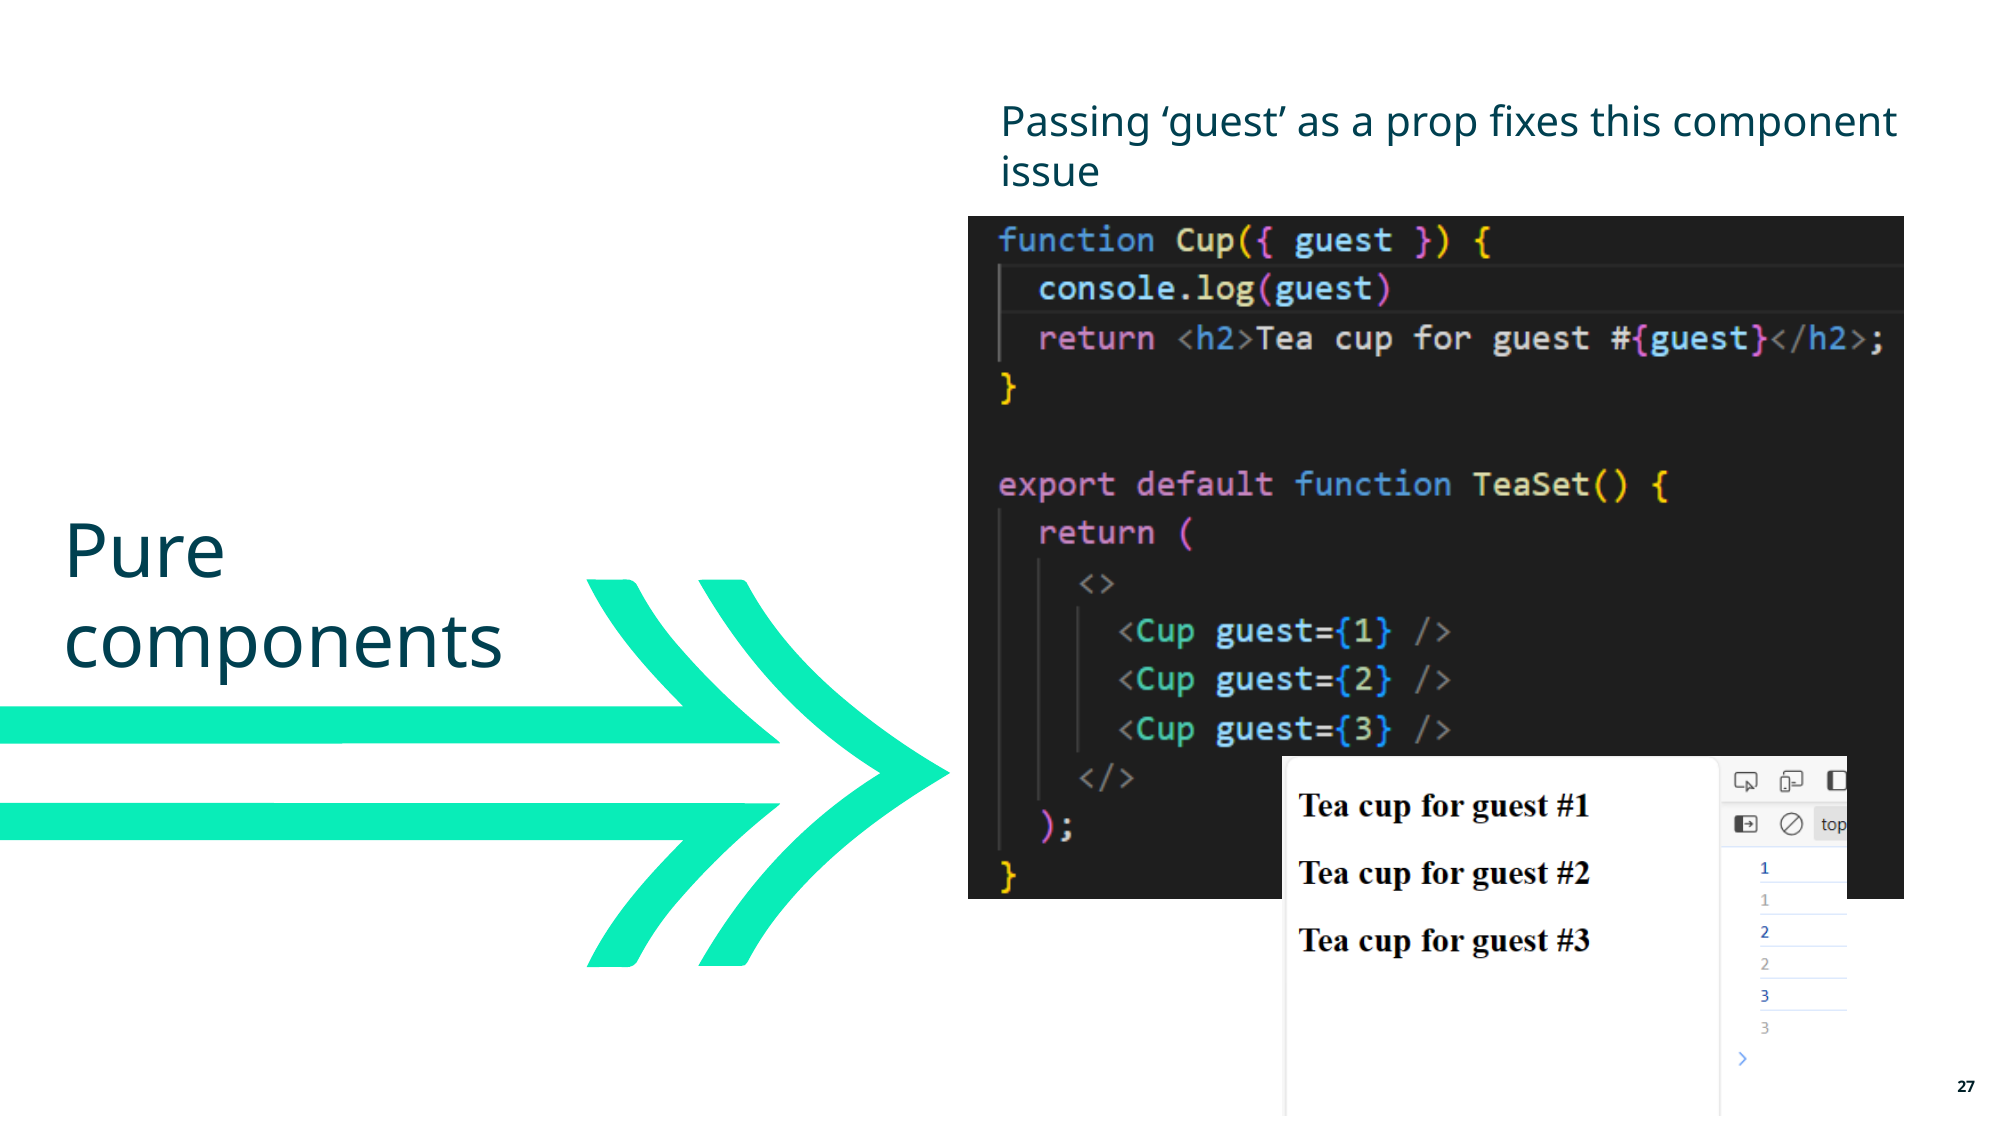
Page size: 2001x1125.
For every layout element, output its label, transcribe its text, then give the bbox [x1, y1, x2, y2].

slide_number 27 [1847, 1068, 1976, 1098]
list Passing ‘guest’ as a prop fixes this component issue [1000, 95, 1939, 1063]
picture [968, 216, 1904, 1116]
list Pure components [63, 203, 670, 683]
